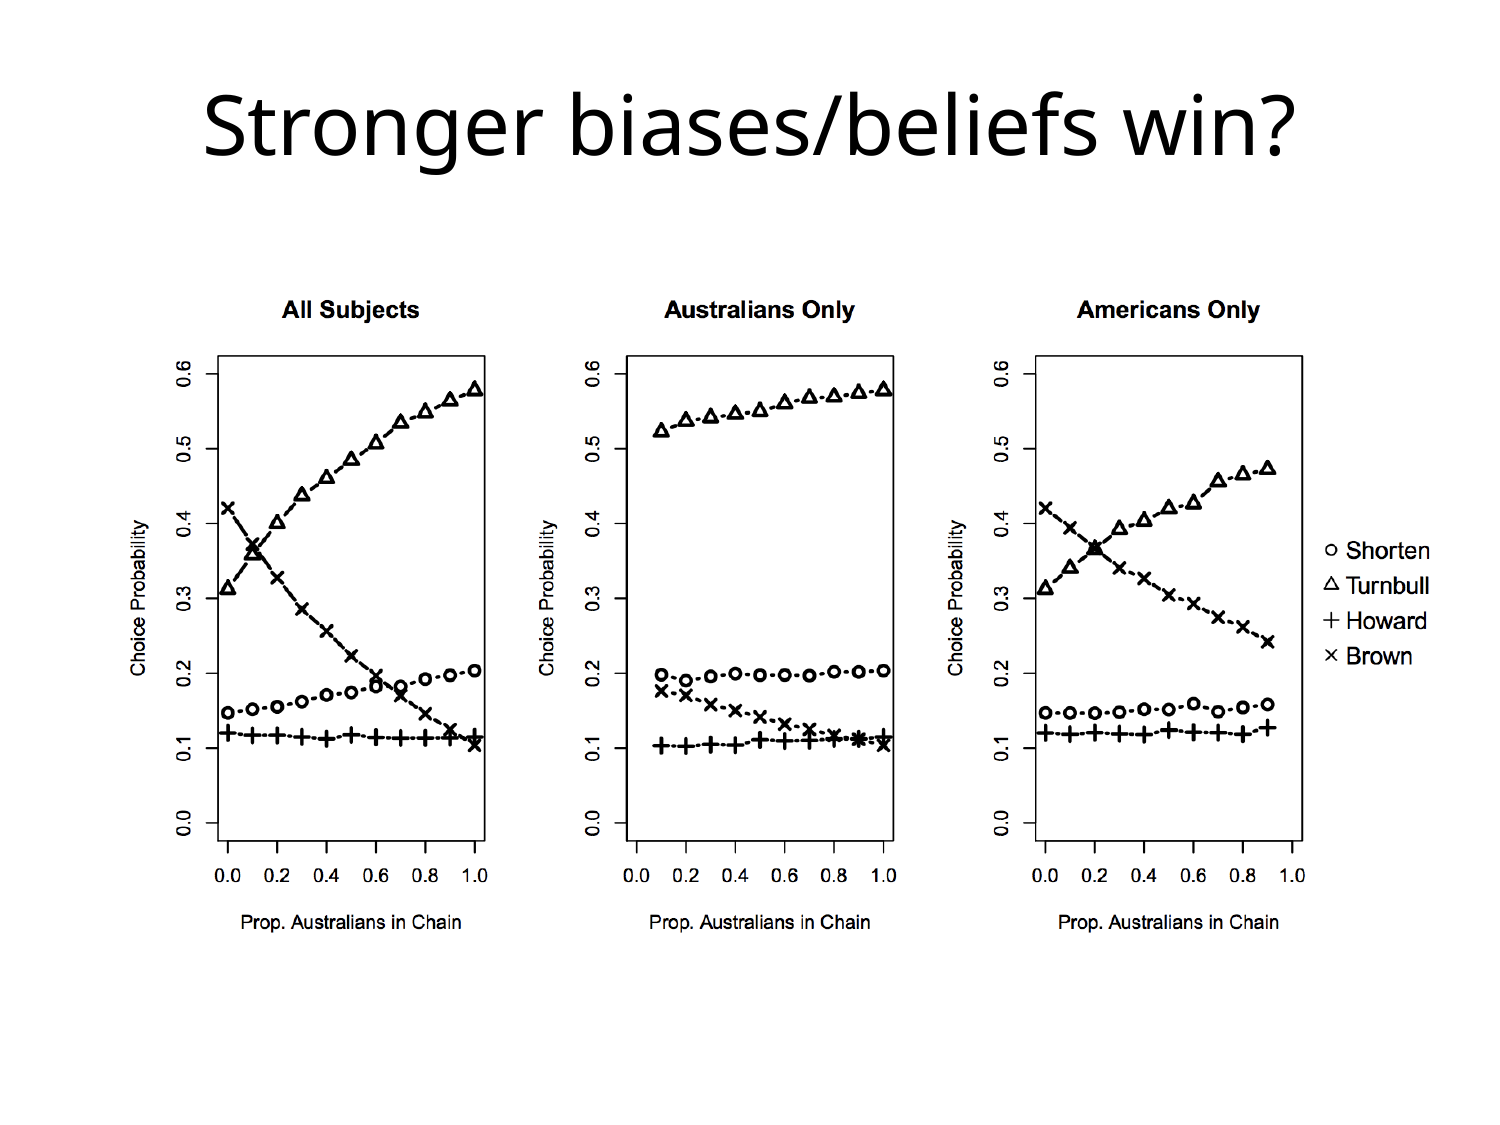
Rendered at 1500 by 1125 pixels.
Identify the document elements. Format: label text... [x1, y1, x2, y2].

picture [83, 275, 1500, 945]
title Stronger biases/beliefs win? [103, 59, 1397, 198]
